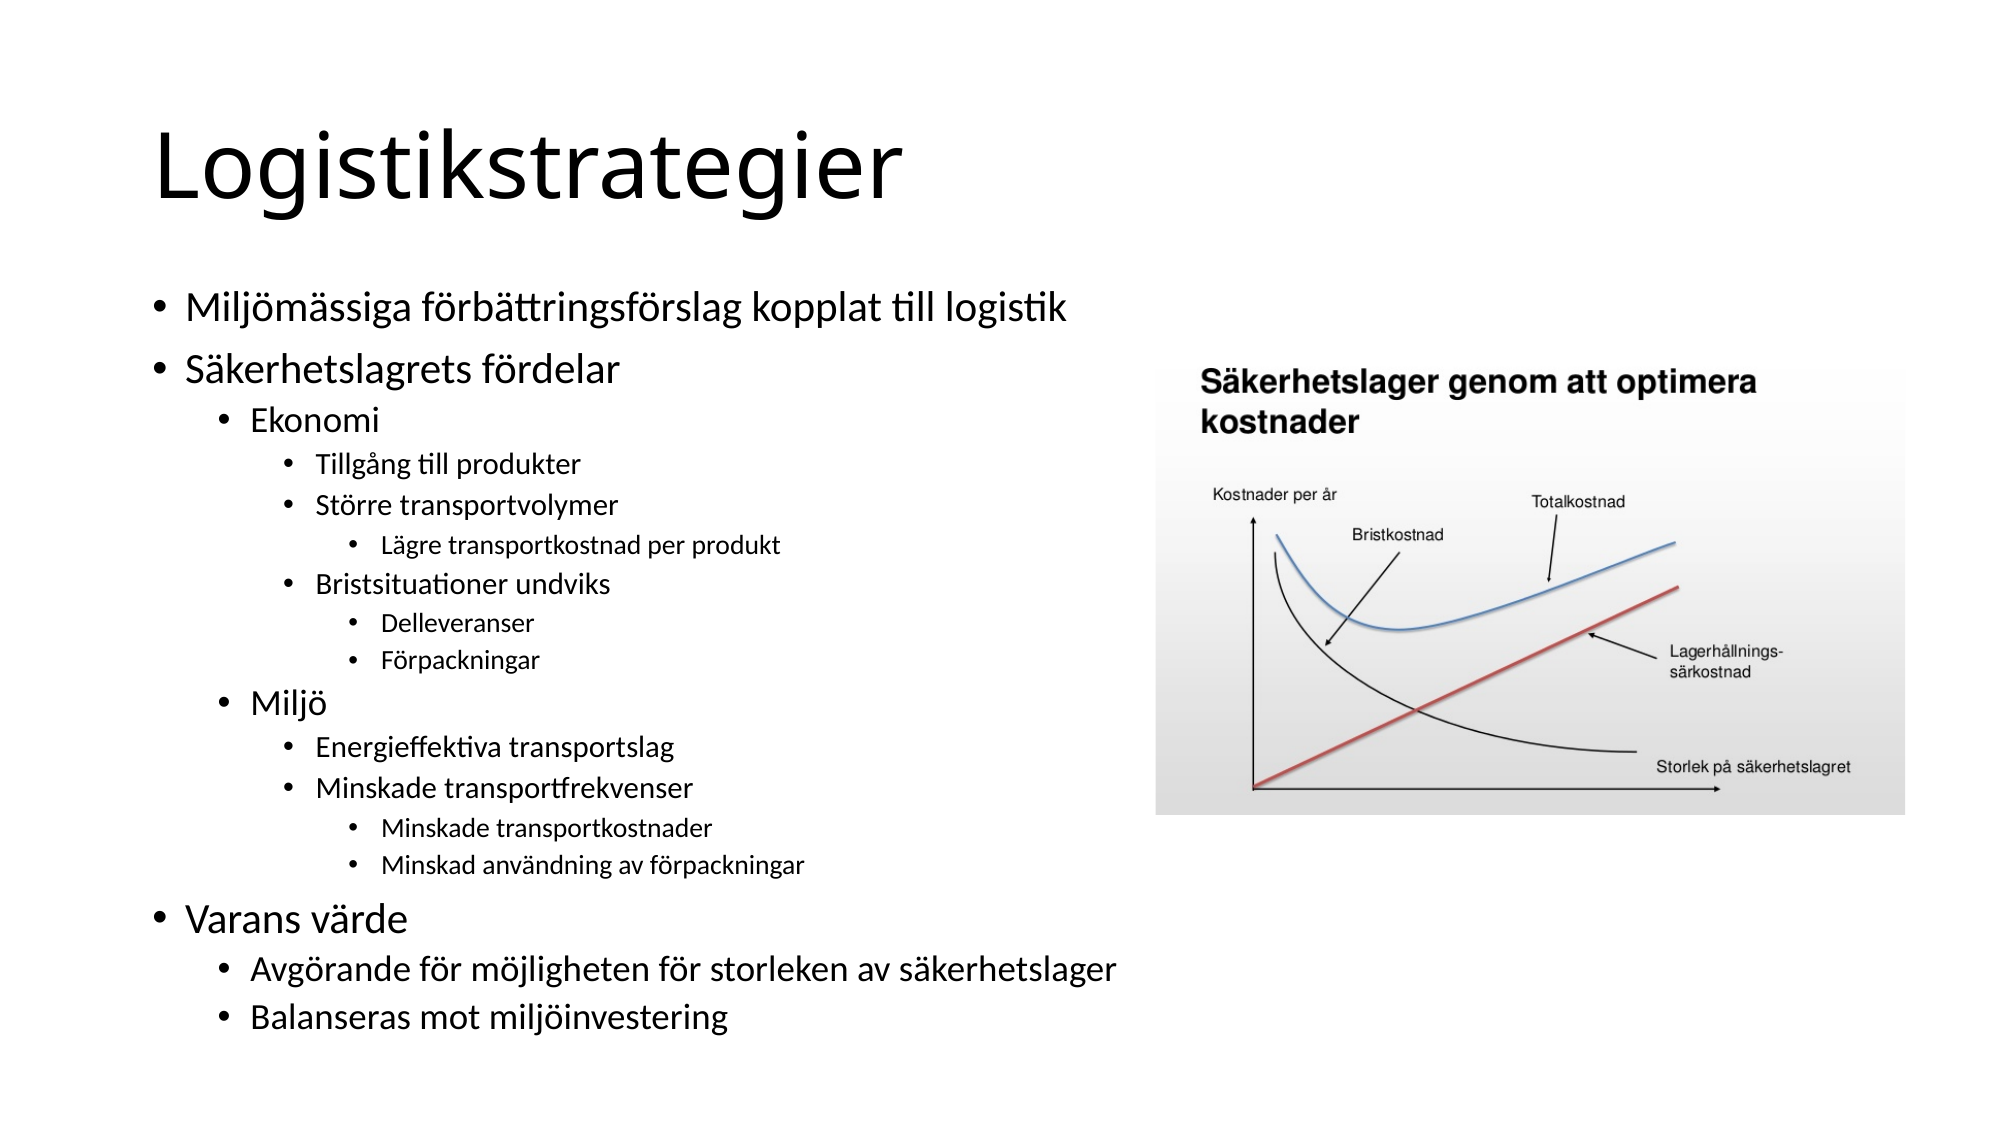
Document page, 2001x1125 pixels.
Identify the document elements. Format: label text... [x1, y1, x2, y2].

picture [1155, 334, 1906, 815]
list Miljömässiga förbättringsförslag kopplat till logistik Säkerhetslagrets fördelar Ekonomi Tillgång till produkter Större transportvolymer Lägre transportkostnad per produkt Bristsituationer undviks Delleveranser Förpackningar Miljö Energieffektiva transportslag Minskade transportfrekvenser Minskade transportkostnader Minskad användning av förpackningar Varans värde Avgörande för möjligheten för storleken av säkerhetslager Balanseras mot miljöinvestering [137, 277, 1863, 1051]
title Logistikstrategier [137, 59, 1863, 277]
